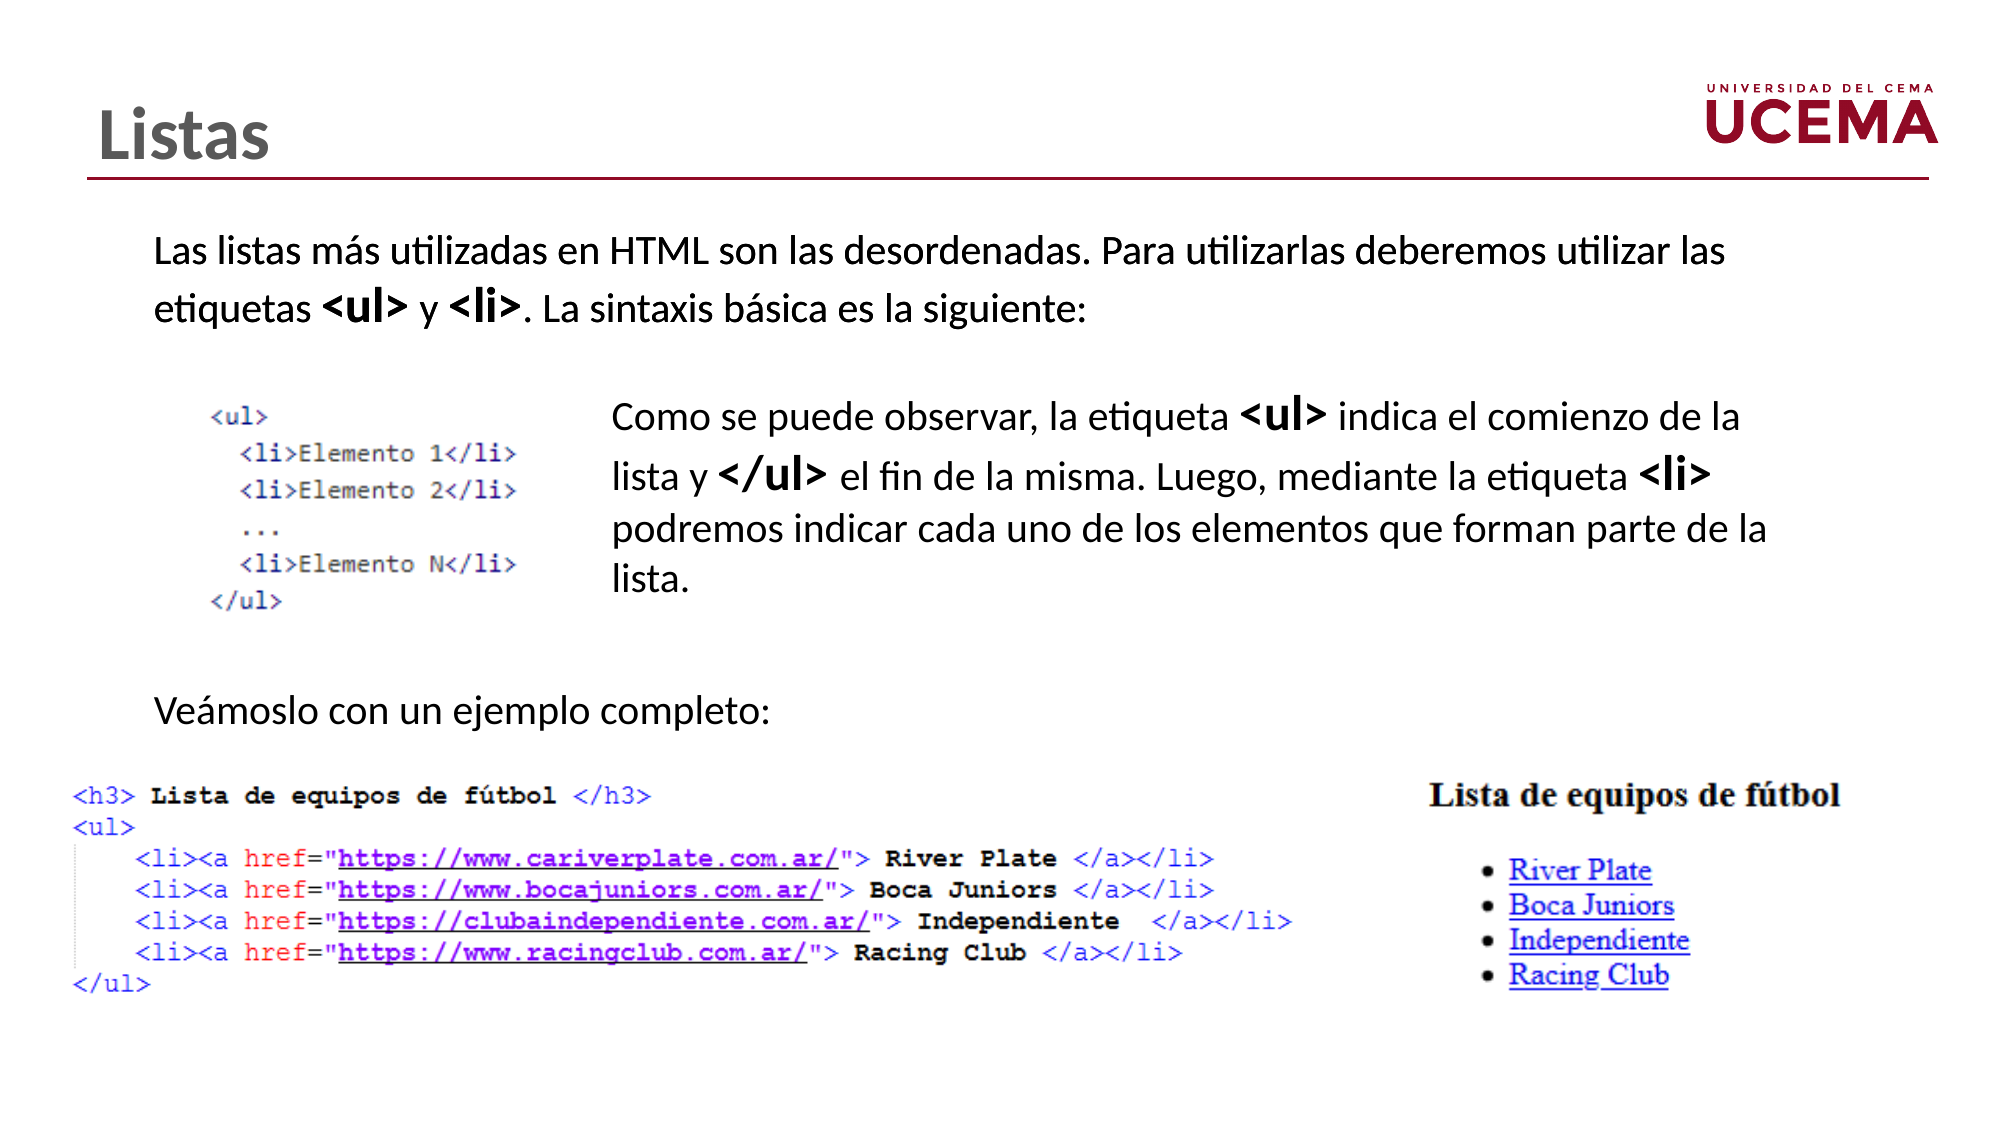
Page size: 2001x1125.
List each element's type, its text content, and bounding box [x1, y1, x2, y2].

picture [196, 382, 597, 634]
title Listas [84, 87, 1633, 184]
picture [1674, 37, 1972, 184]
text_box Las listas más utilizadas en HTML son las desordenadas. Para utilizarlas deberemos utilizar las etiquetas <ul> y <li>. La sintaxis básica es la siguiente: Veámoslo con un ejemplo completo: [138, 215, 1841, 740]
picture [1416, 768, 1944, 1008]
picture [51, 771, 1330, 1017]
